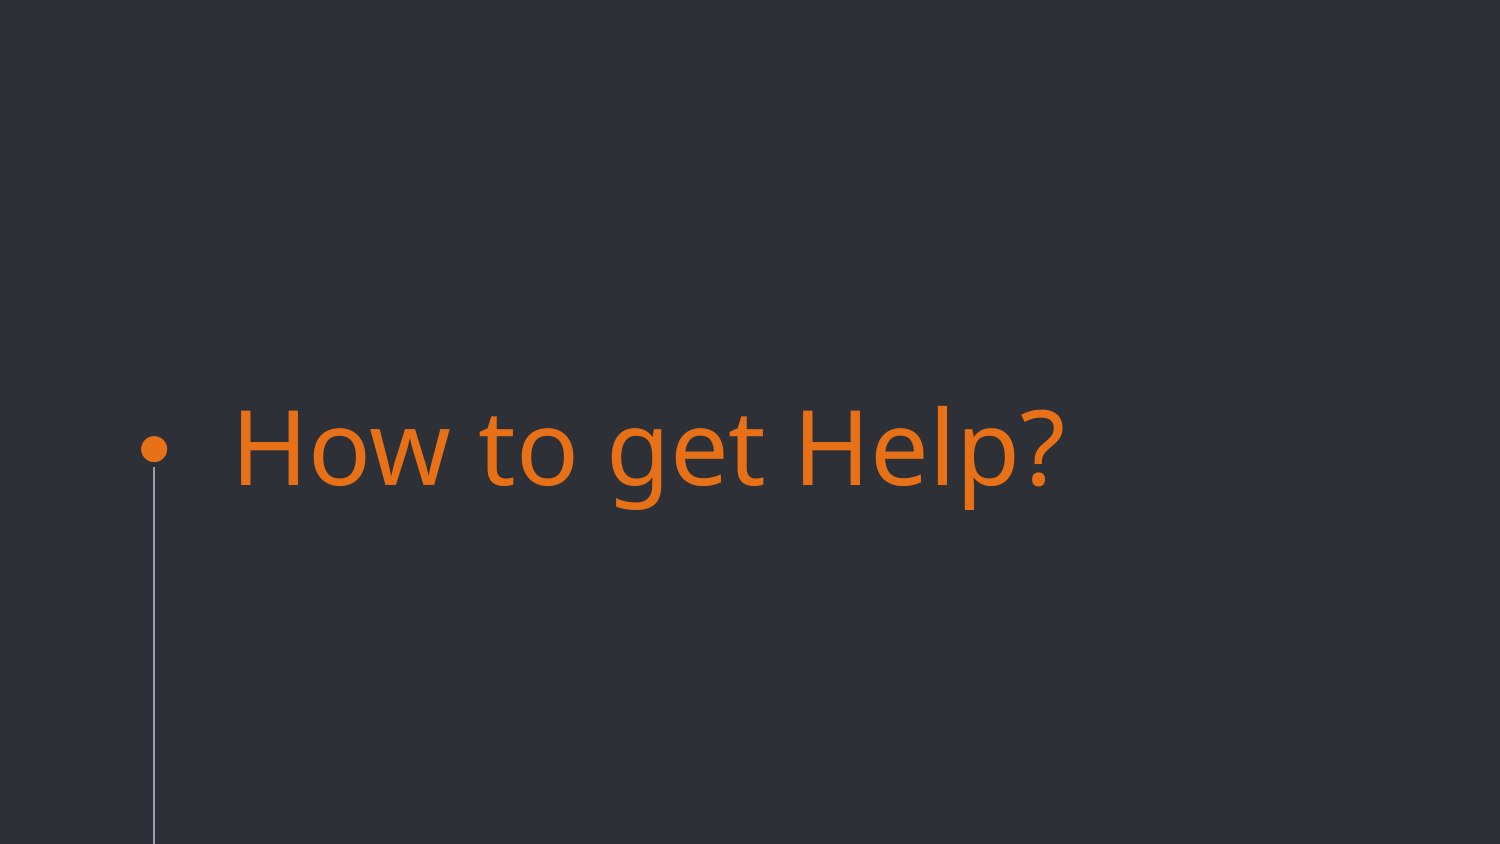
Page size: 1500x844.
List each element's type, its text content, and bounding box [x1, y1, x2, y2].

title How to get Help? [216, 366, 1313, 557]
